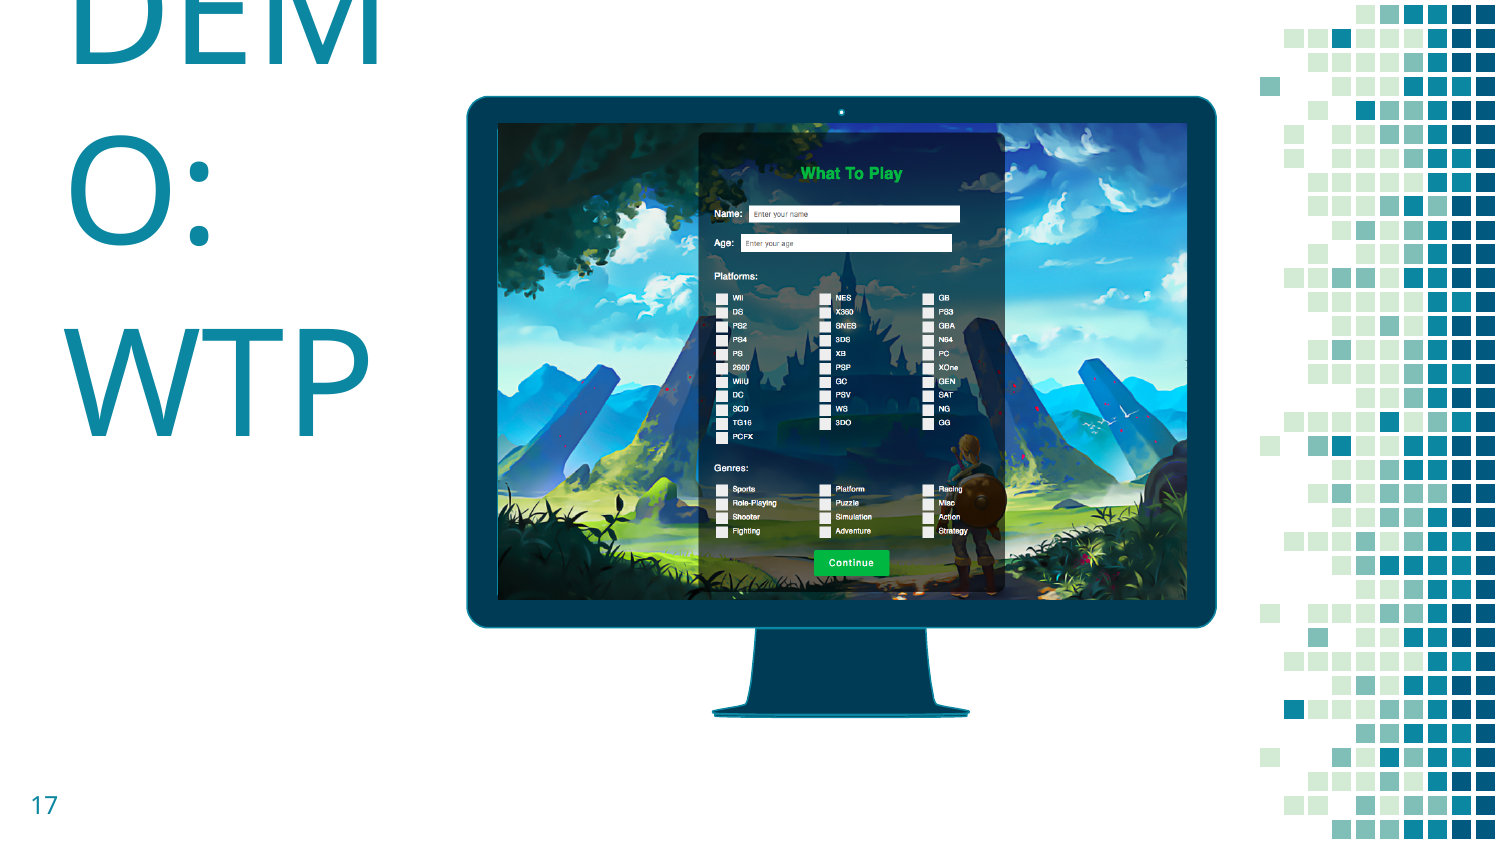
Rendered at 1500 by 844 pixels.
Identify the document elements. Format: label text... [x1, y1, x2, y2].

text_box [467, 96, 1217, 718]
list DEMO: WTP [47, 123, 498, 675]
picture [498, 124, 1187, 599]
slide_number ‹#› [15, 774, 105, 839]
